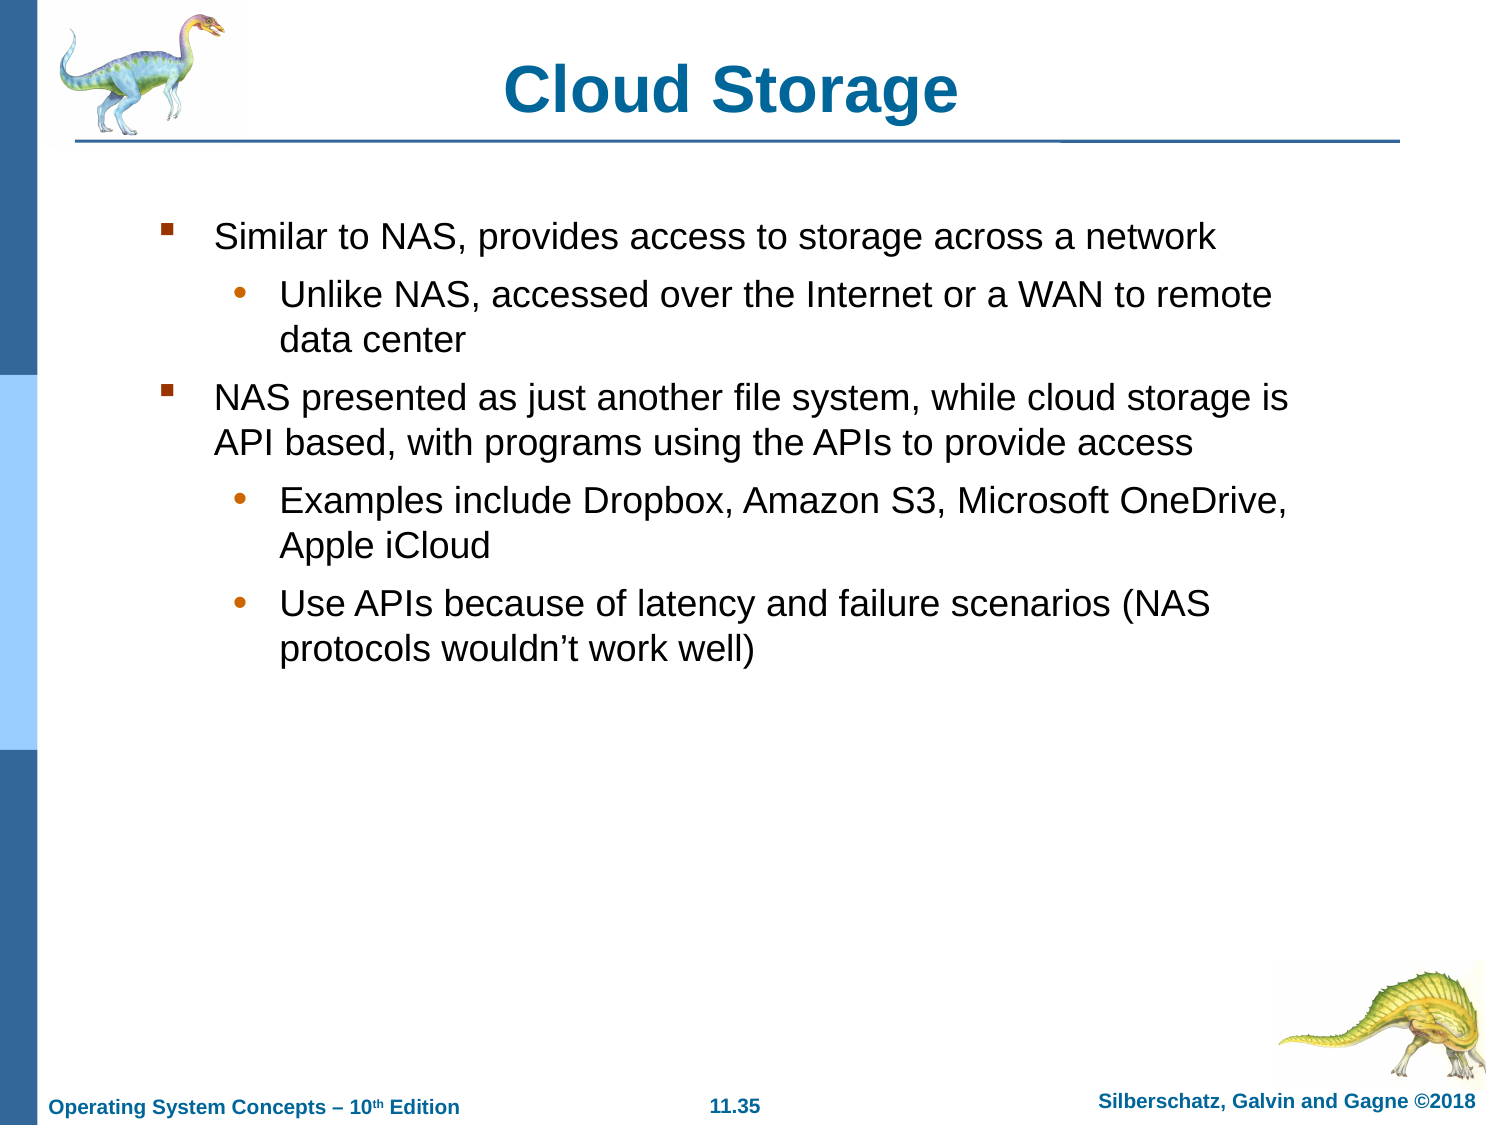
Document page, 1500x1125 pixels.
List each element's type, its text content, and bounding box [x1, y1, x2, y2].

list Similar to NAS, provides access to storage across a network Unlike NAS, accessed over the Internet or a WAN to remote data center NAS presented as just another file system, while cloud storage is API based, with programs using the APIs to provide access Examples include Dropbox, Amazon S3, Microsoft OneDrive, Apple iCloud Use APIs because of latency and failure scenarios (NAS protocols wouldn’t work well) [142, 204, 1316, 948]
picture [1275, 959, 1486, 1090]
picture [46, 0, 243, 149]
title Cloud Storage [56, 38, 1407, 133]
